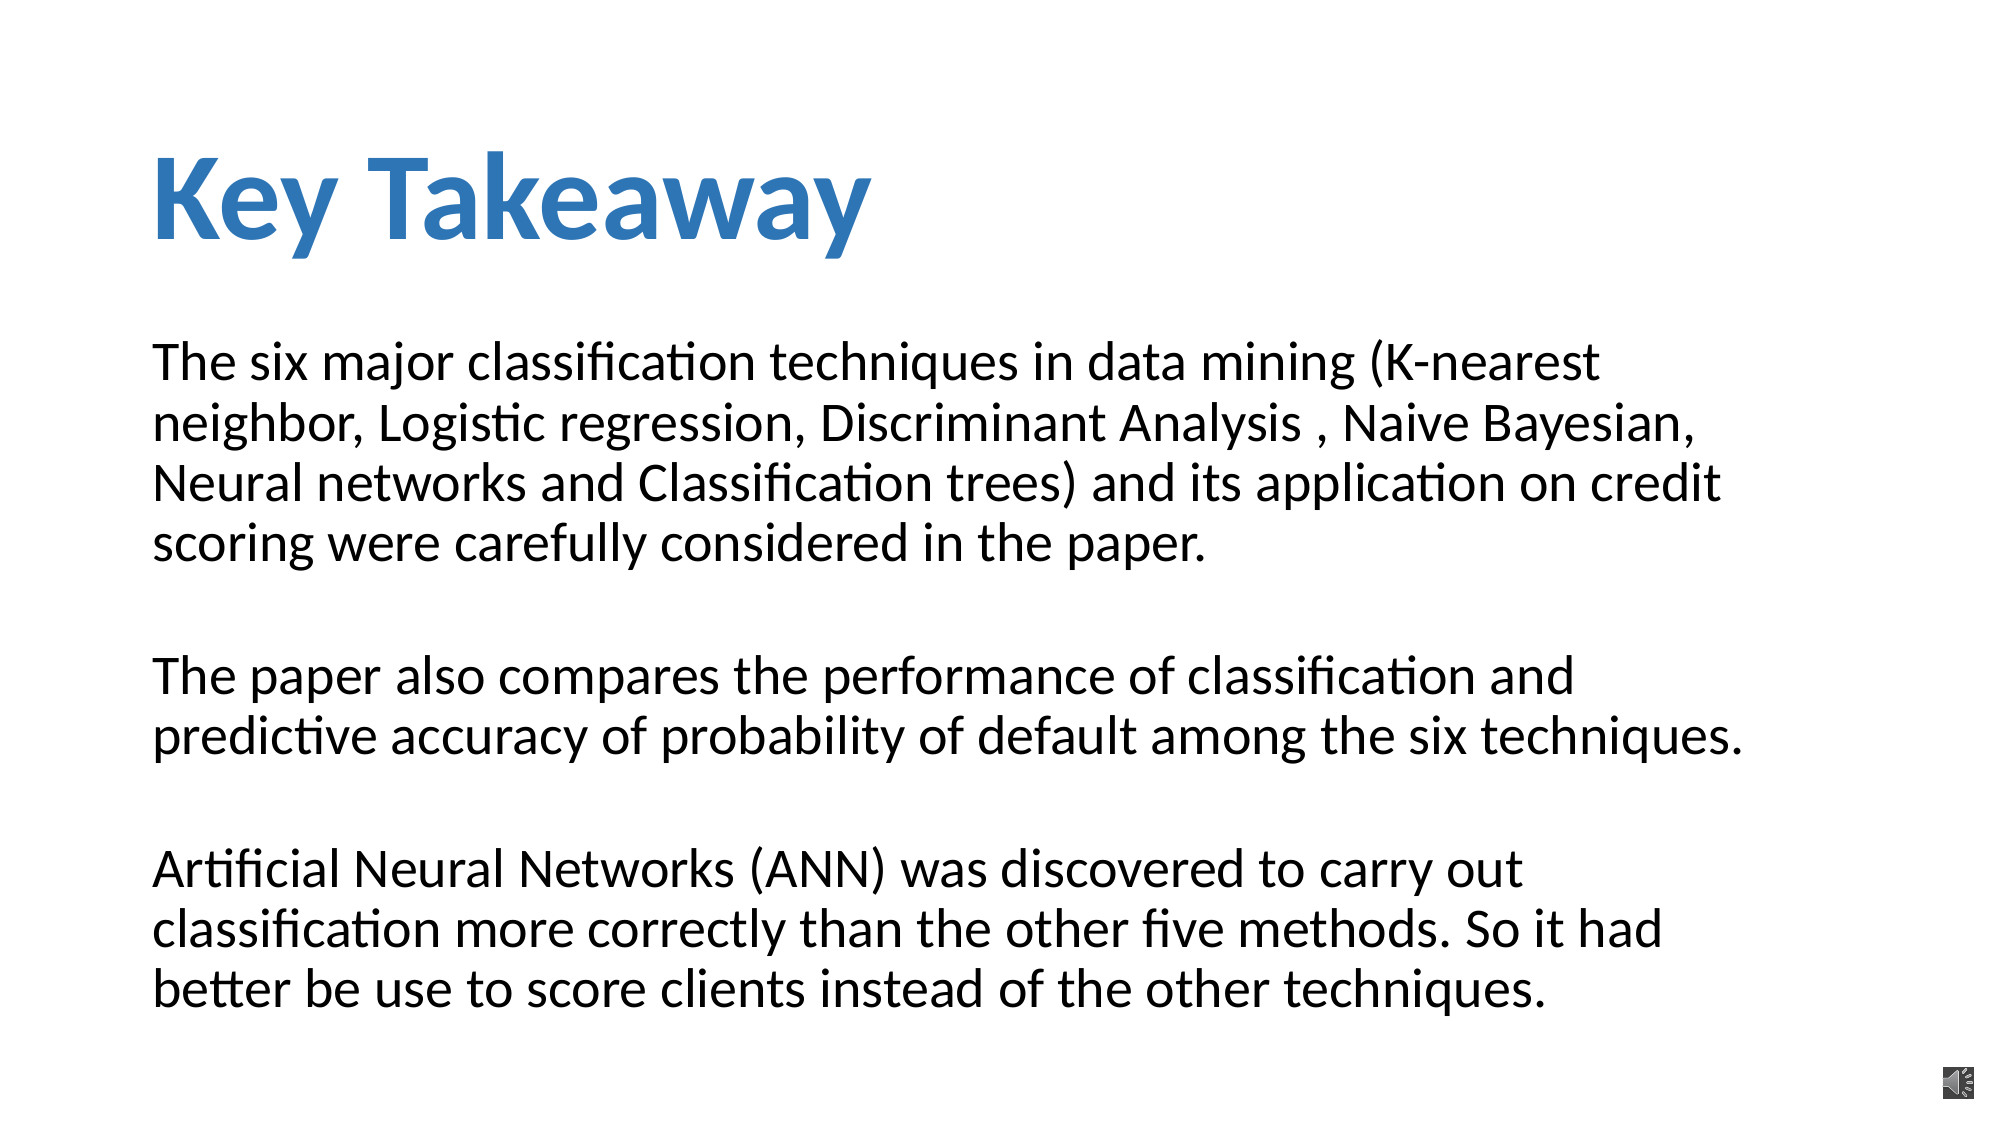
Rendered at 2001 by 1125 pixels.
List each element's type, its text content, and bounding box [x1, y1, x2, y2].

picture [1941, 1066, 1975, 1100]
list The six major classification techniques in data mining (K-nearest neighbor, Logistic regression, Discriminant Analysis , Naive Bayesian, Neural networks and Classification trees) and its application on credit scoring were carefully considered in the paper. The paper also compares the performance of classification and predictive accuracy of probability of default among the six techniques. Artificial Neural Networks (ANN) was discovered to carry out classification more correctly than the other five methods. So it had better be use to score clients instead of the other techniques. [137, 299, 1791, 1067]
title Key Takeaway [137, 59, 1153, 299]
